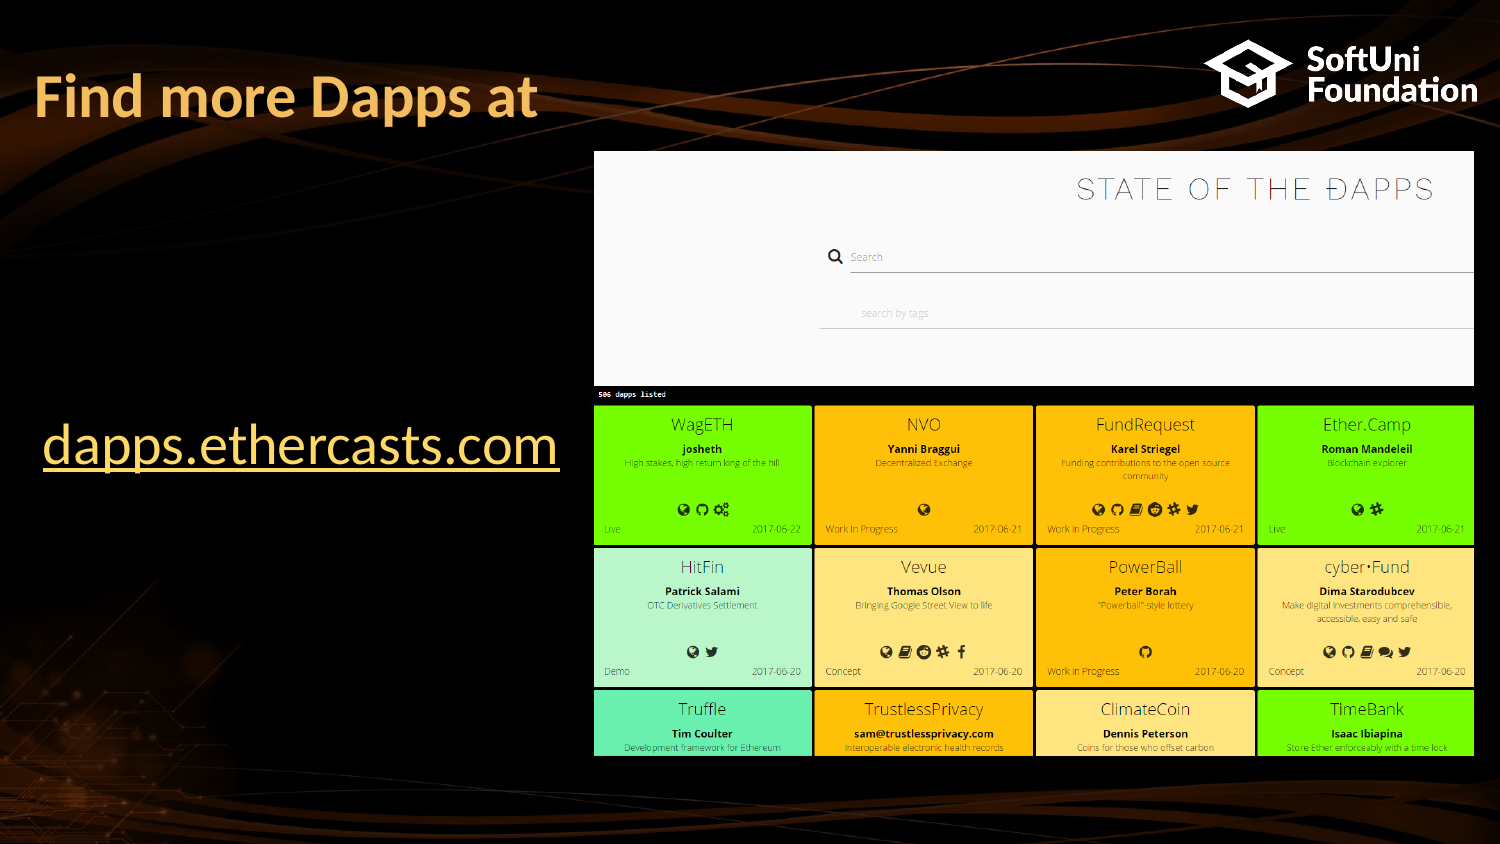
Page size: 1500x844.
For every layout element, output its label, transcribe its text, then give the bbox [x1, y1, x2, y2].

picture [0, 0, 1500, 844]
list dapps.ethercasts.com [31, 402, 589, 518]
title Find more Dapps at [23, 29, 1203, 166]
